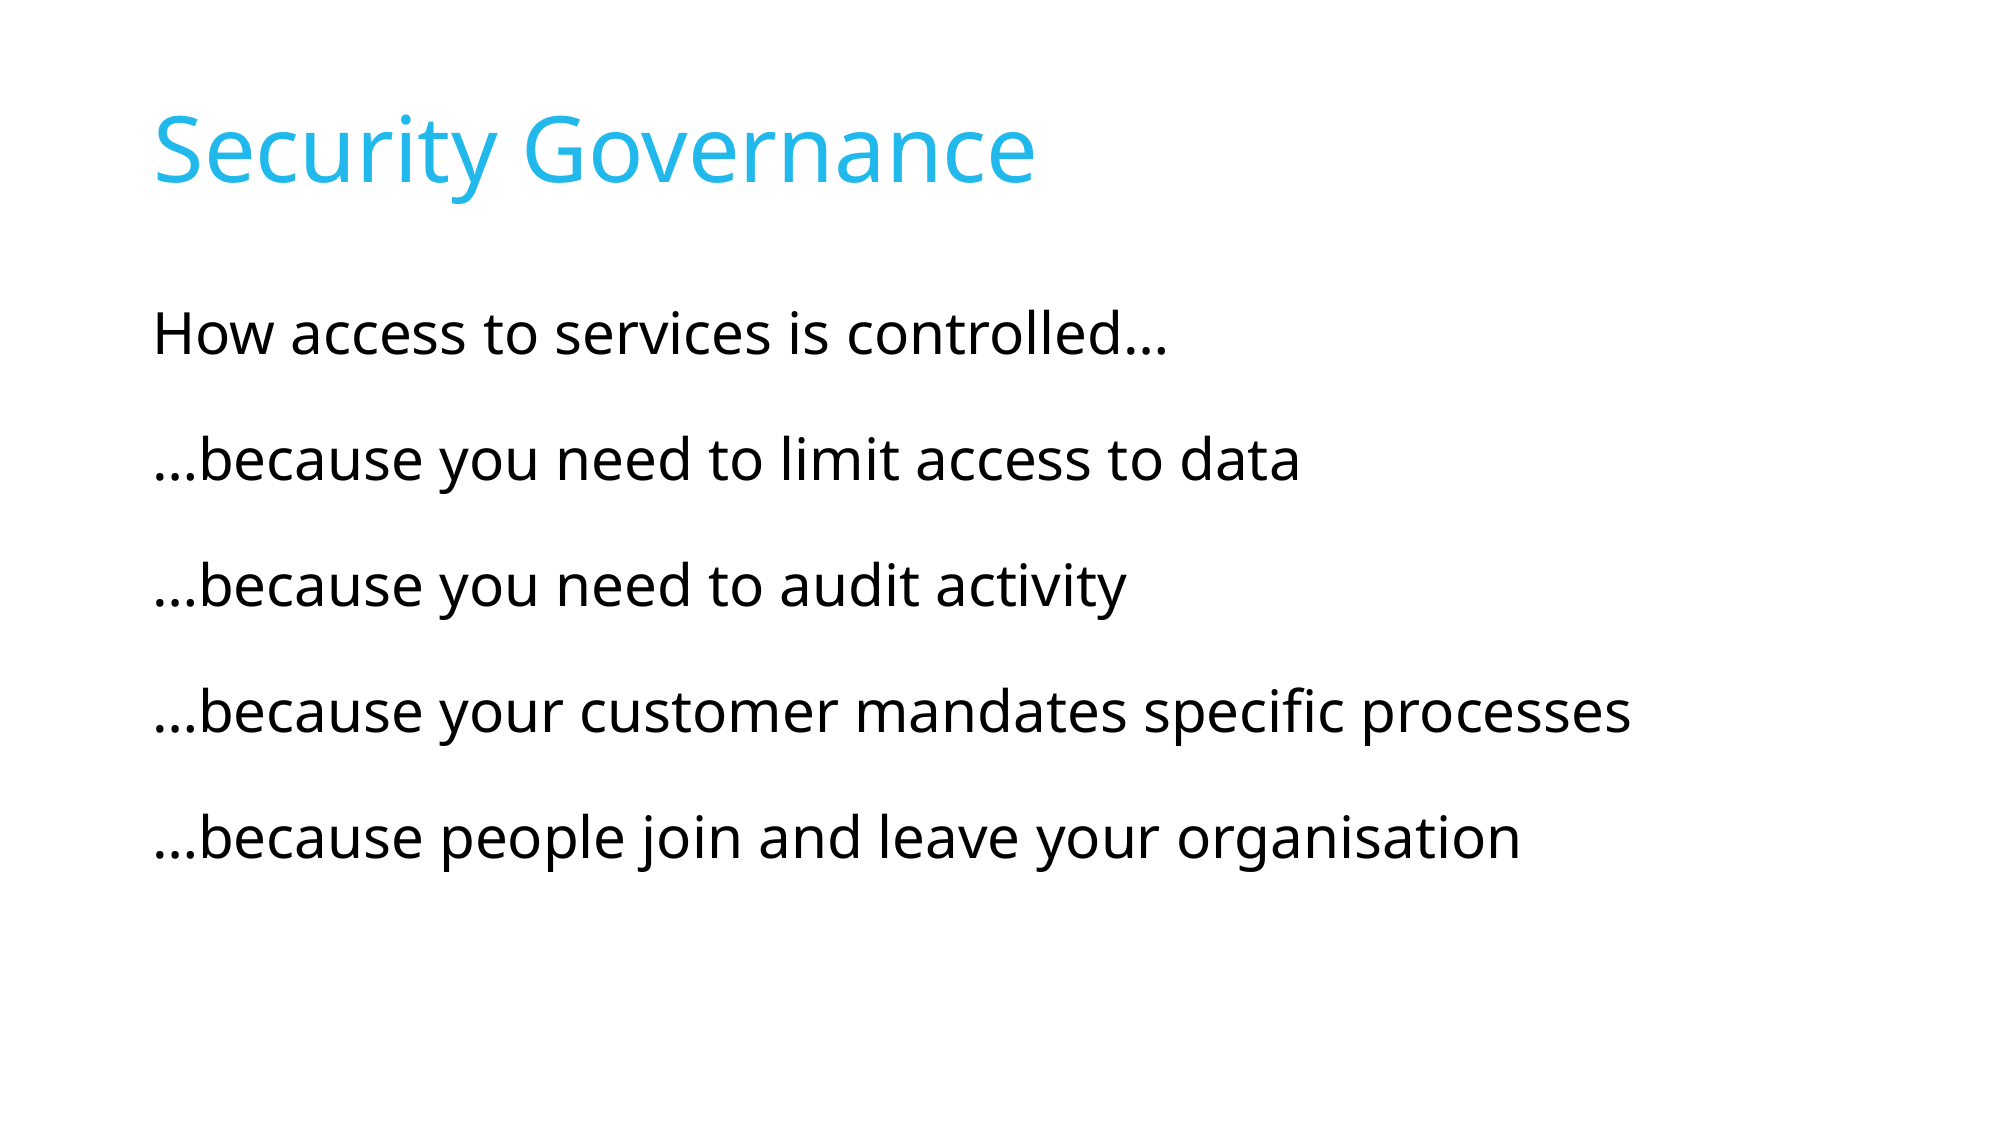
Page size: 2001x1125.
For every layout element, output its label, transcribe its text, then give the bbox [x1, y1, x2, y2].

title Security Governance [139, 95, 1863, 283]
list How access to services is controlled… …because you need to limit access to data …because you need to audit activity …because your customer mandates specific processes …because people join and leave your organisation [137, 297, 1863, 1051]
